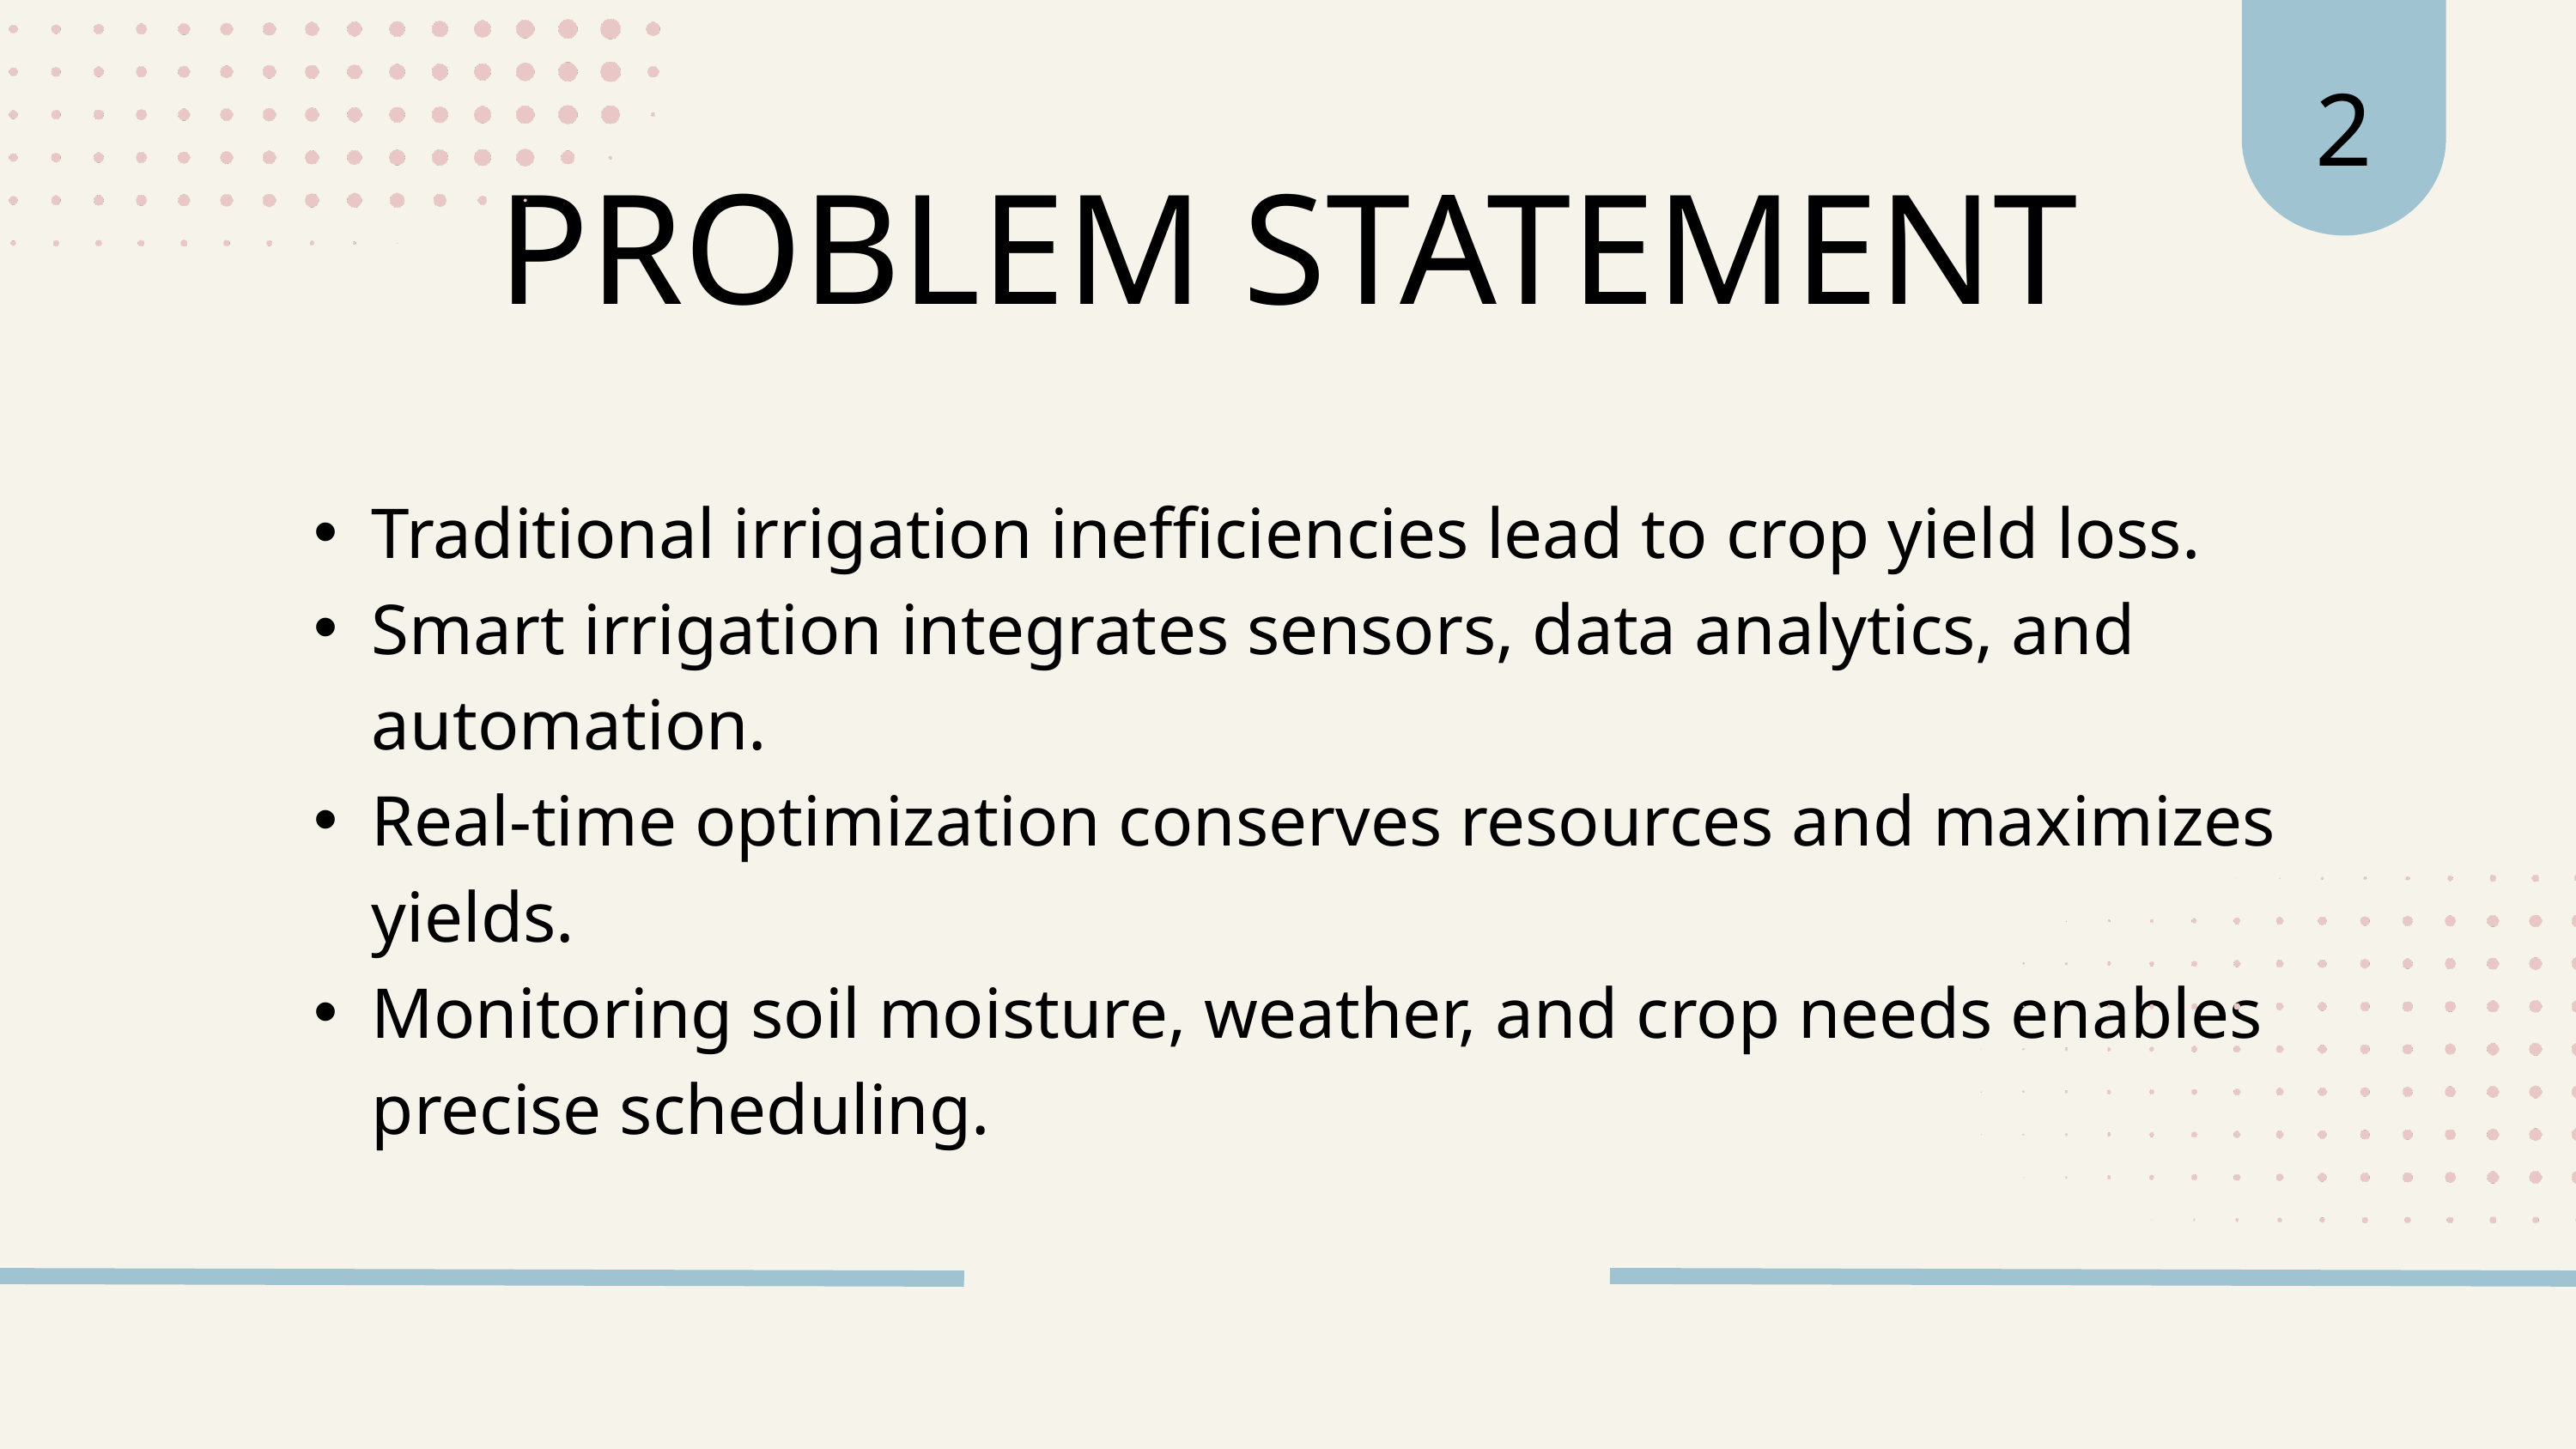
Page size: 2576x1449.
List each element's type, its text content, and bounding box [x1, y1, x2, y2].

text_box Traditional irrigation inefficiencies lead to crop yield loss. Smart irrigation integrates sensors, data analytics, and automation. Real-time optimization conserves resources and maximizes yields. Monitoring soil moisture, weather, and crop needs enables precise scheduling. [255, 476, 2432, 1244]
text_box [1938, 874, 2576, 1223]
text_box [2233, 0, 2455, 236]
text_box [0, 0, 660, 246]
text_box PROBLEM STATEMENT [359, 122, 2216, 336]
